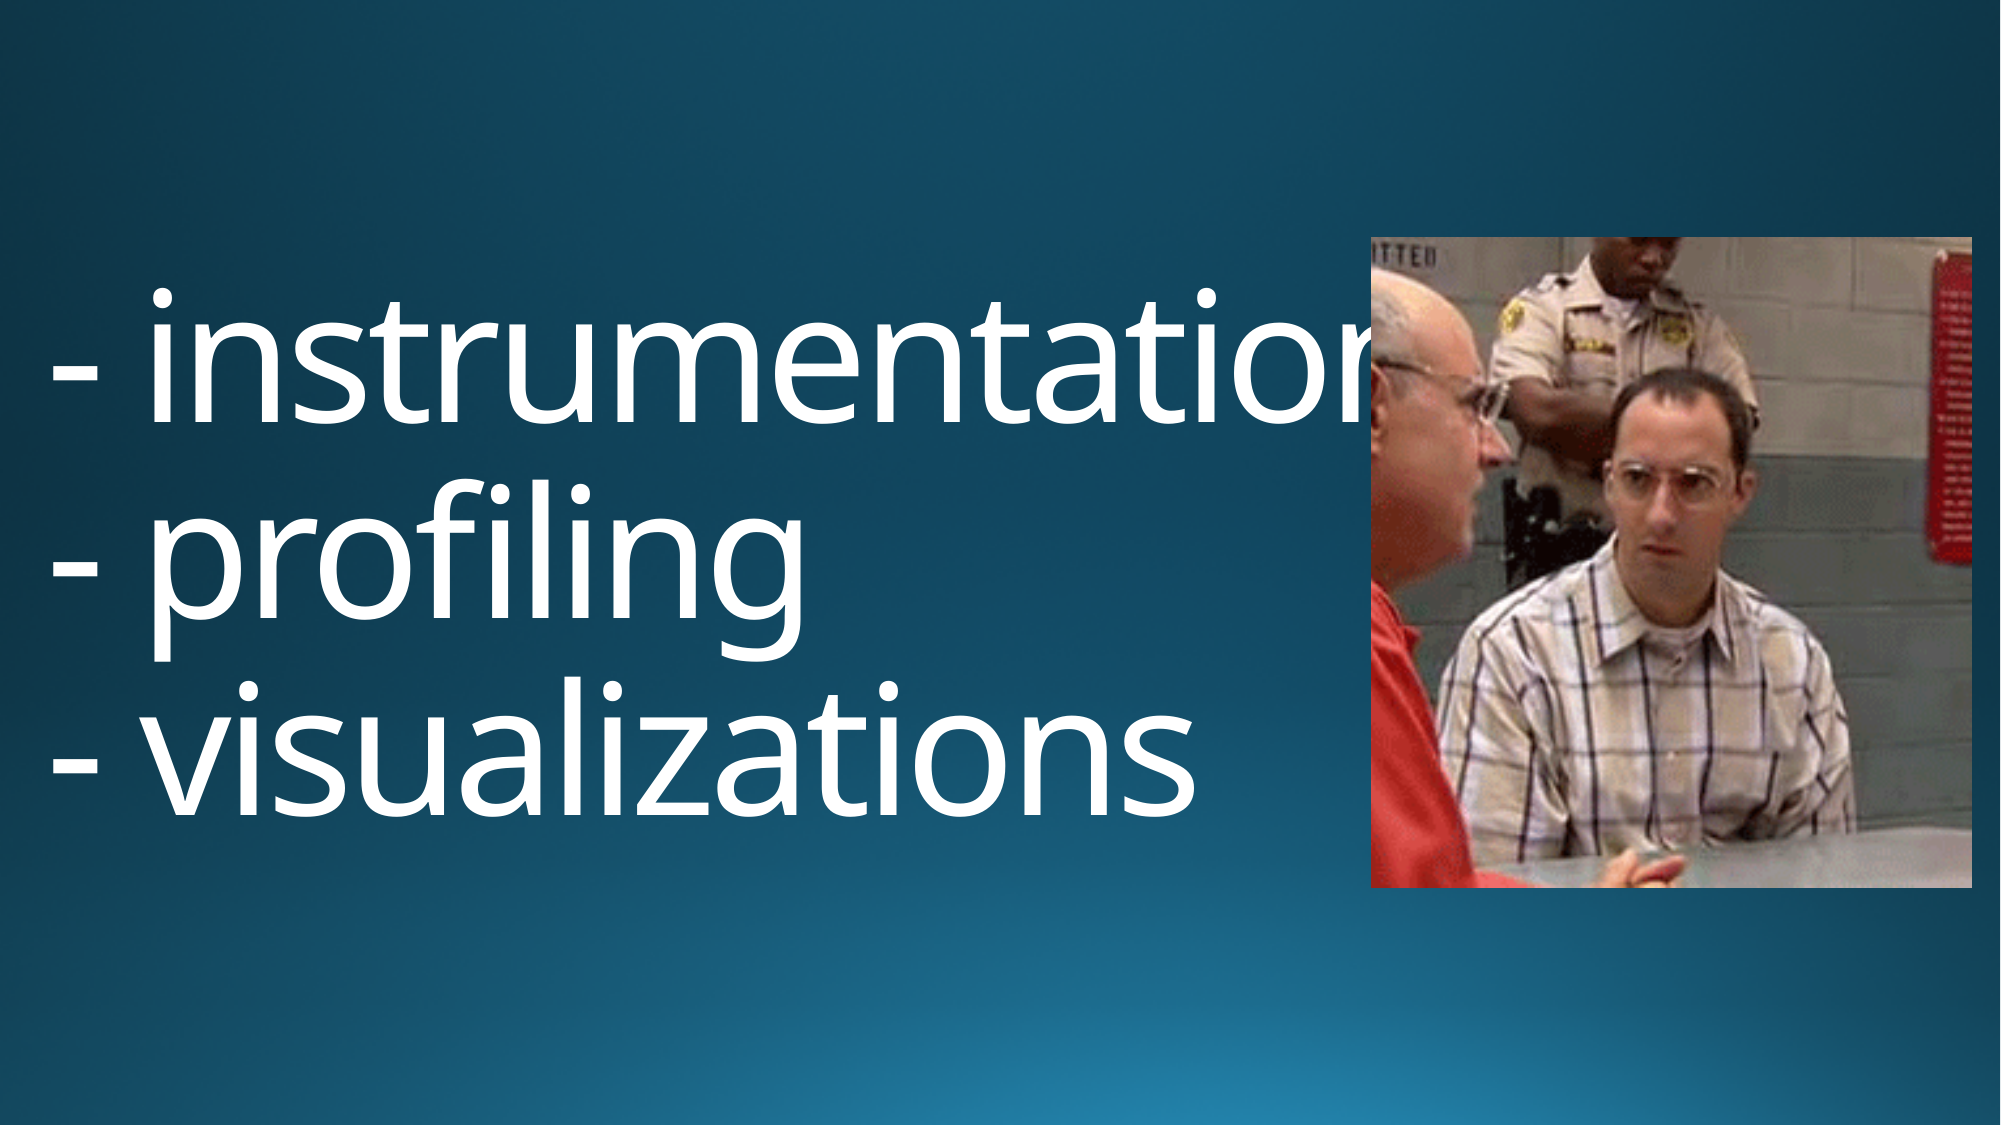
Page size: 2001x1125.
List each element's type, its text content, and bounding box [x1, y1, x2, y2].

picture [0, 0, 2001, 1125]
title - instrumentation - profiling - visualizations [31, 257, 1371, 868]
